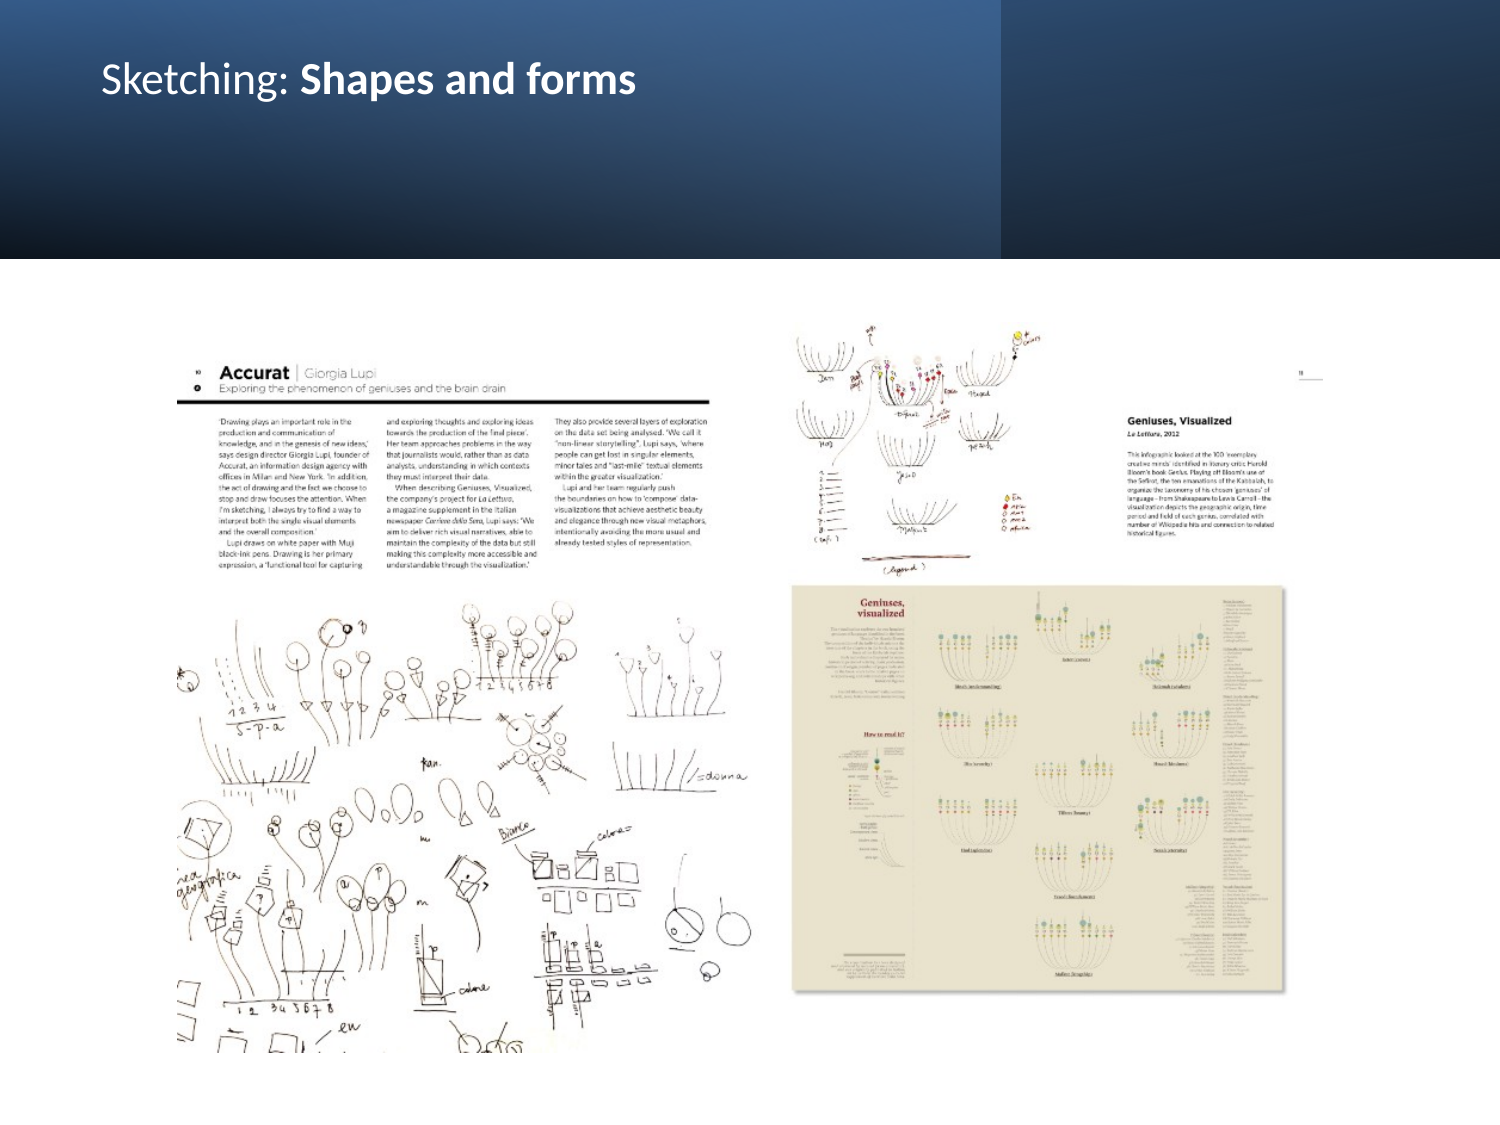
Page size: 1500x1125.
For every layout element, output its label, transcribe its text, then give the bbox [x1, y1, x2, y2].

text_box Sketching: Shapes and forms [86, 40, 956, 231]
text_box [0, 0, 1500, 260]
text_box [0, 261, 1500, 1125]
picture [176, 322, 1323, 1054]
